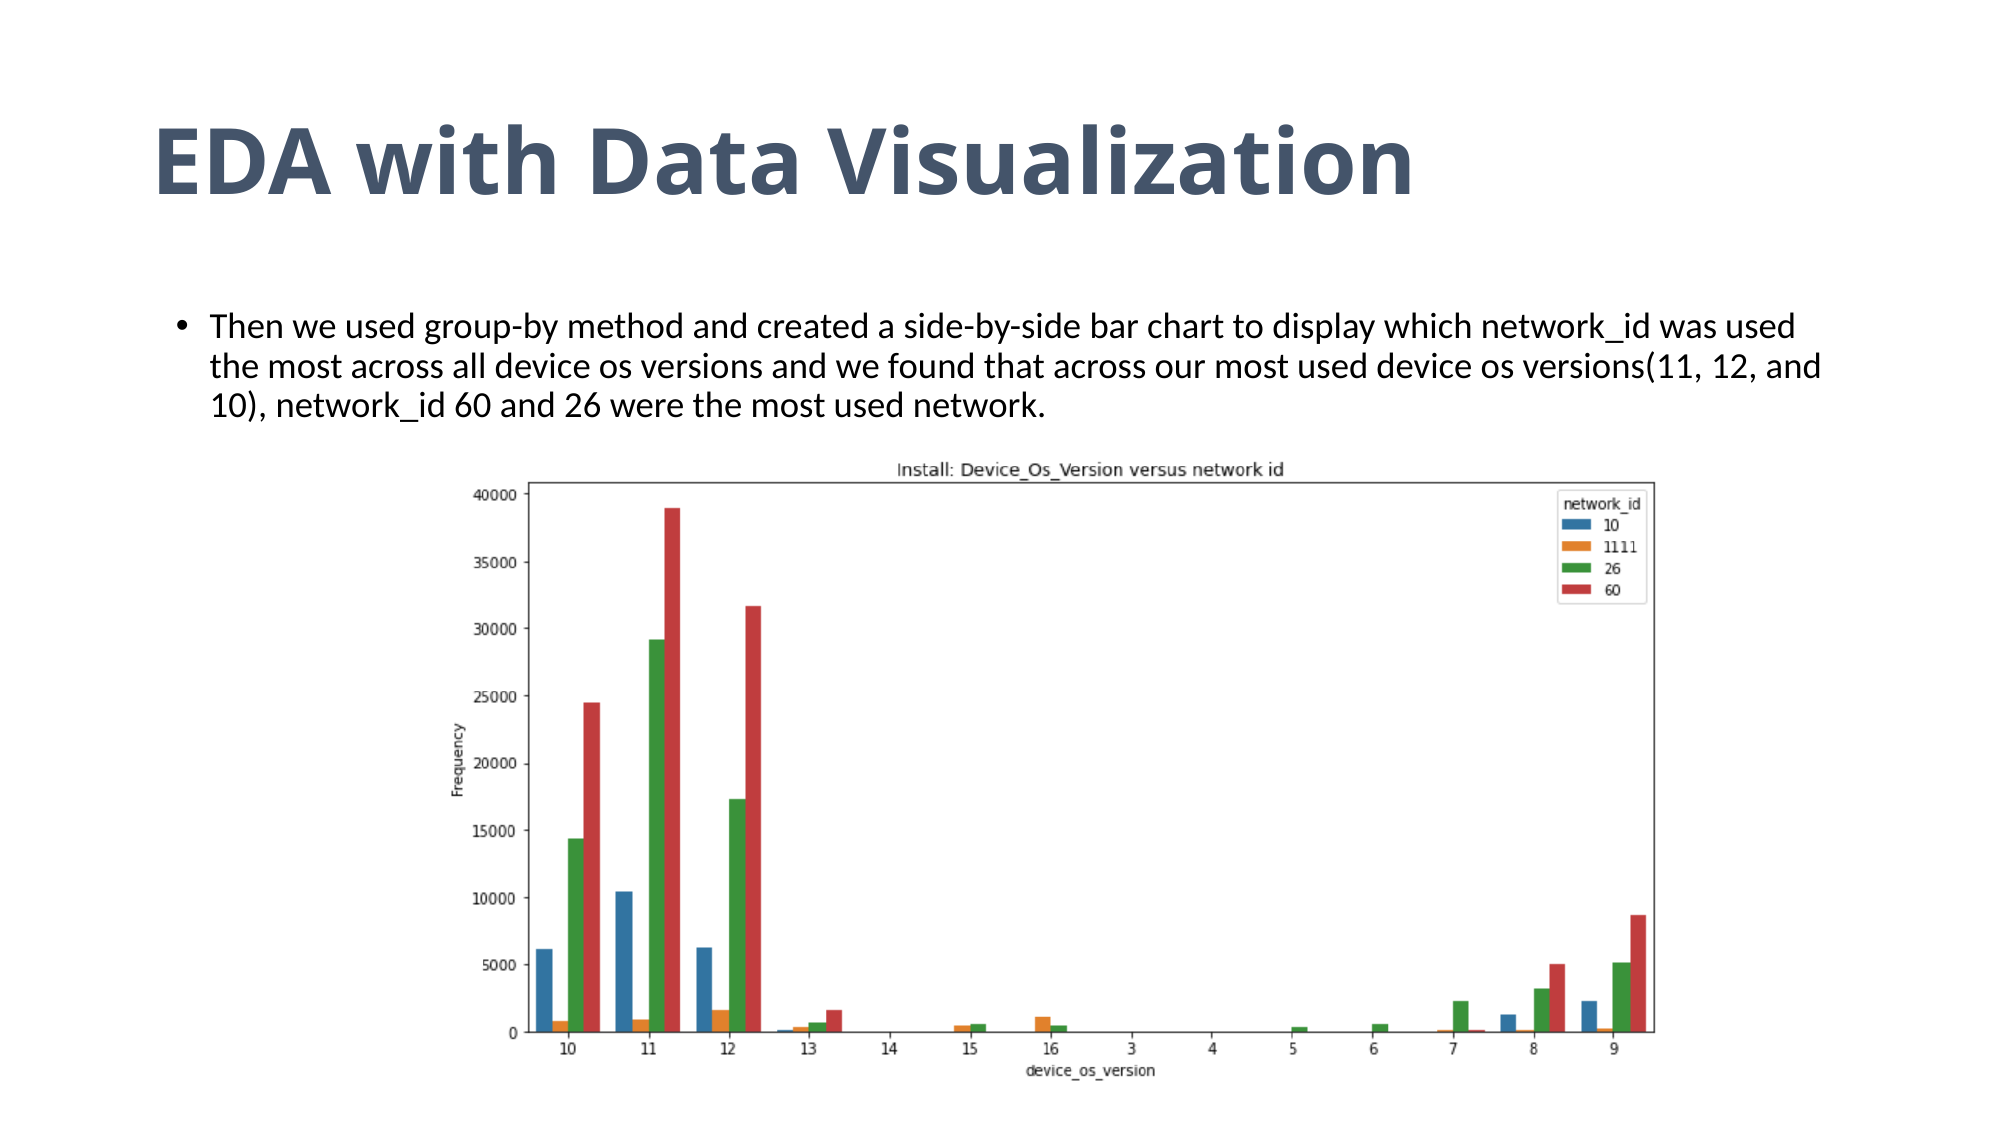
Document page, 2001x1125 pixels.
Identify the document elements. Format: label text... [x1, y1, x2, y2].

picture [386, 442, 1707, 1092]
list Then we used group-by method and created a side-by-side bar chart to display which network_id was used the most across all device os versions and we found that across our most used device os versions(11, 12, and 10), network_id 60 and 26 were the most used network. [160, 299, 1863, 437]
title EDA with Data Visualization [136, 59, 1863, 269]
